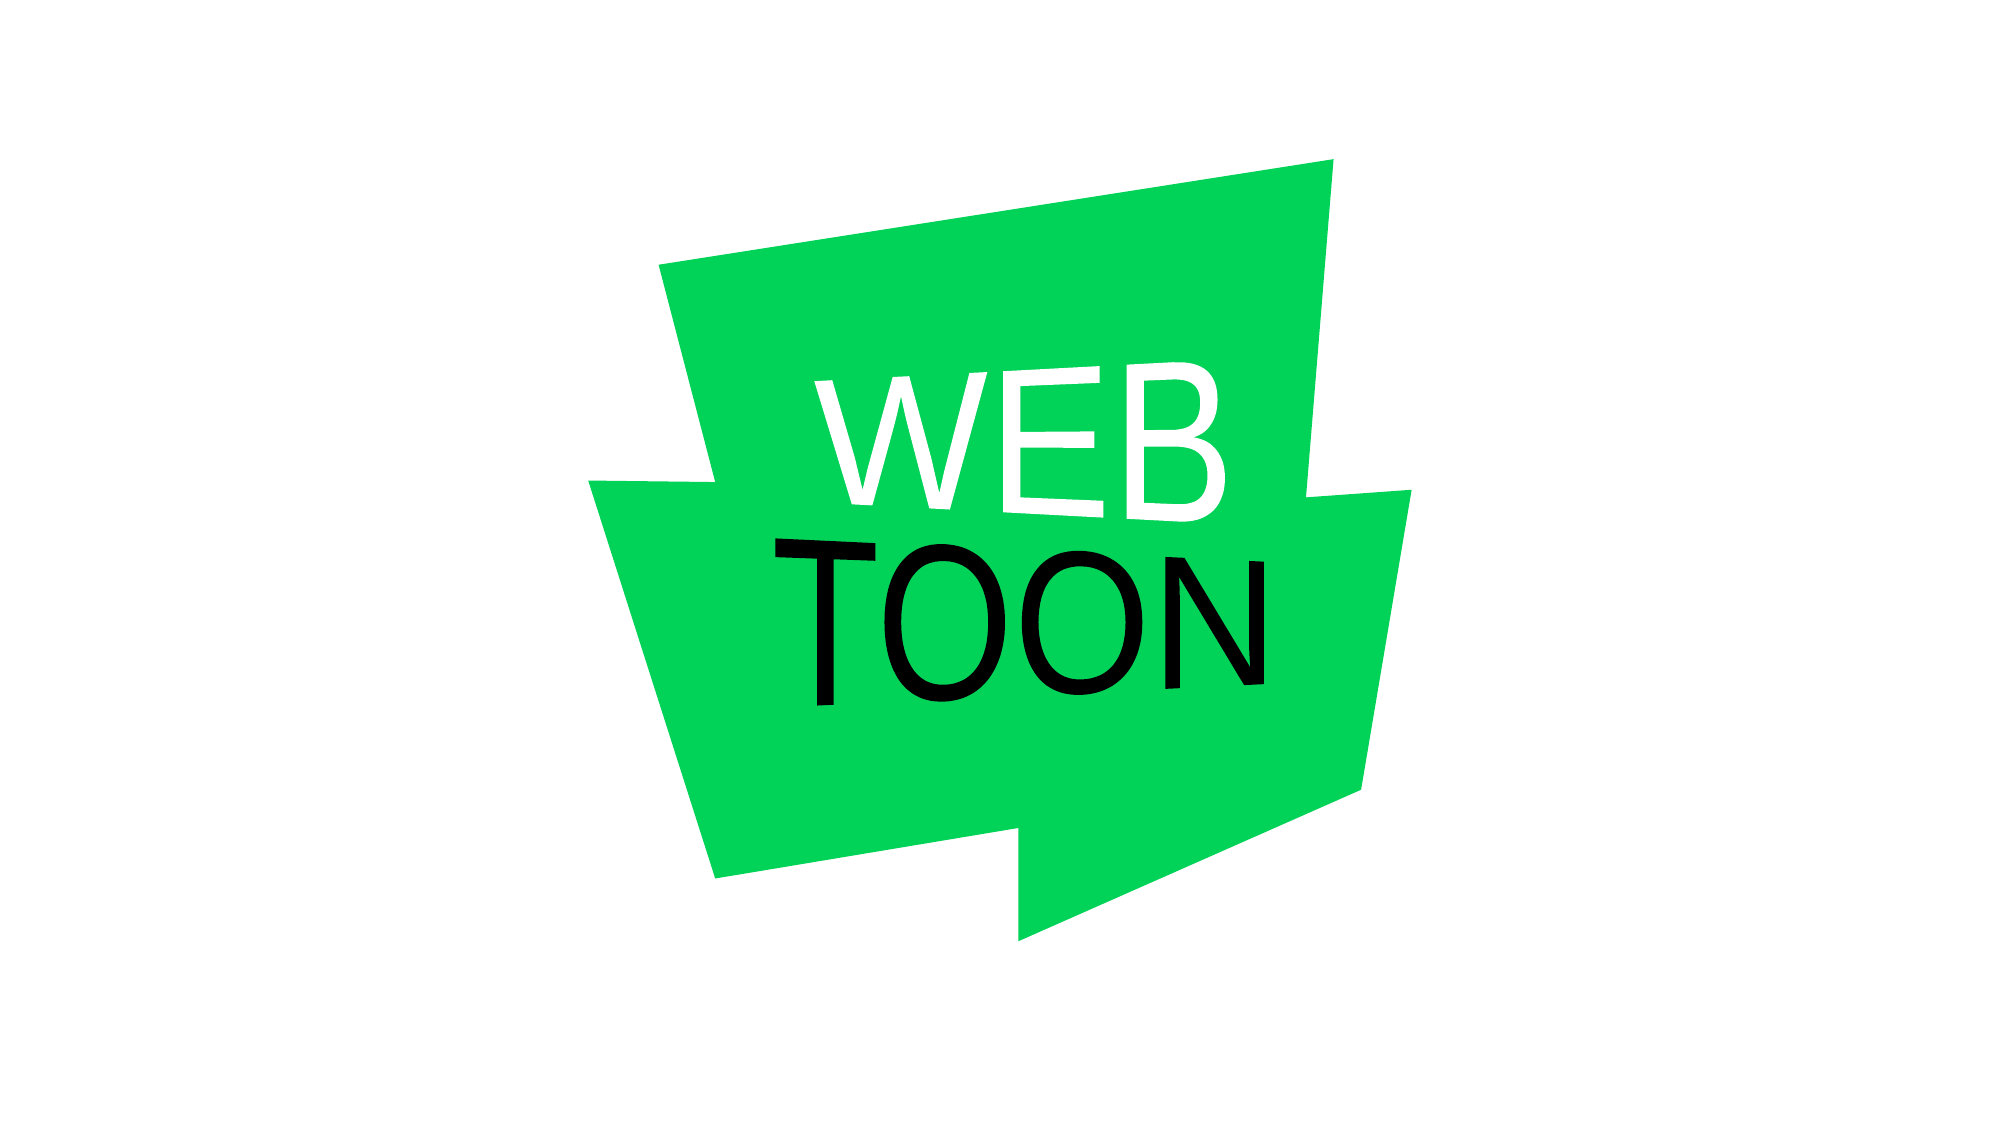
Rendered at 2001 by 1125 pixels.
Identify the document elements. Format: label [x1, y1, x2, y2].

text_box [588, 159, 1412, 942]
